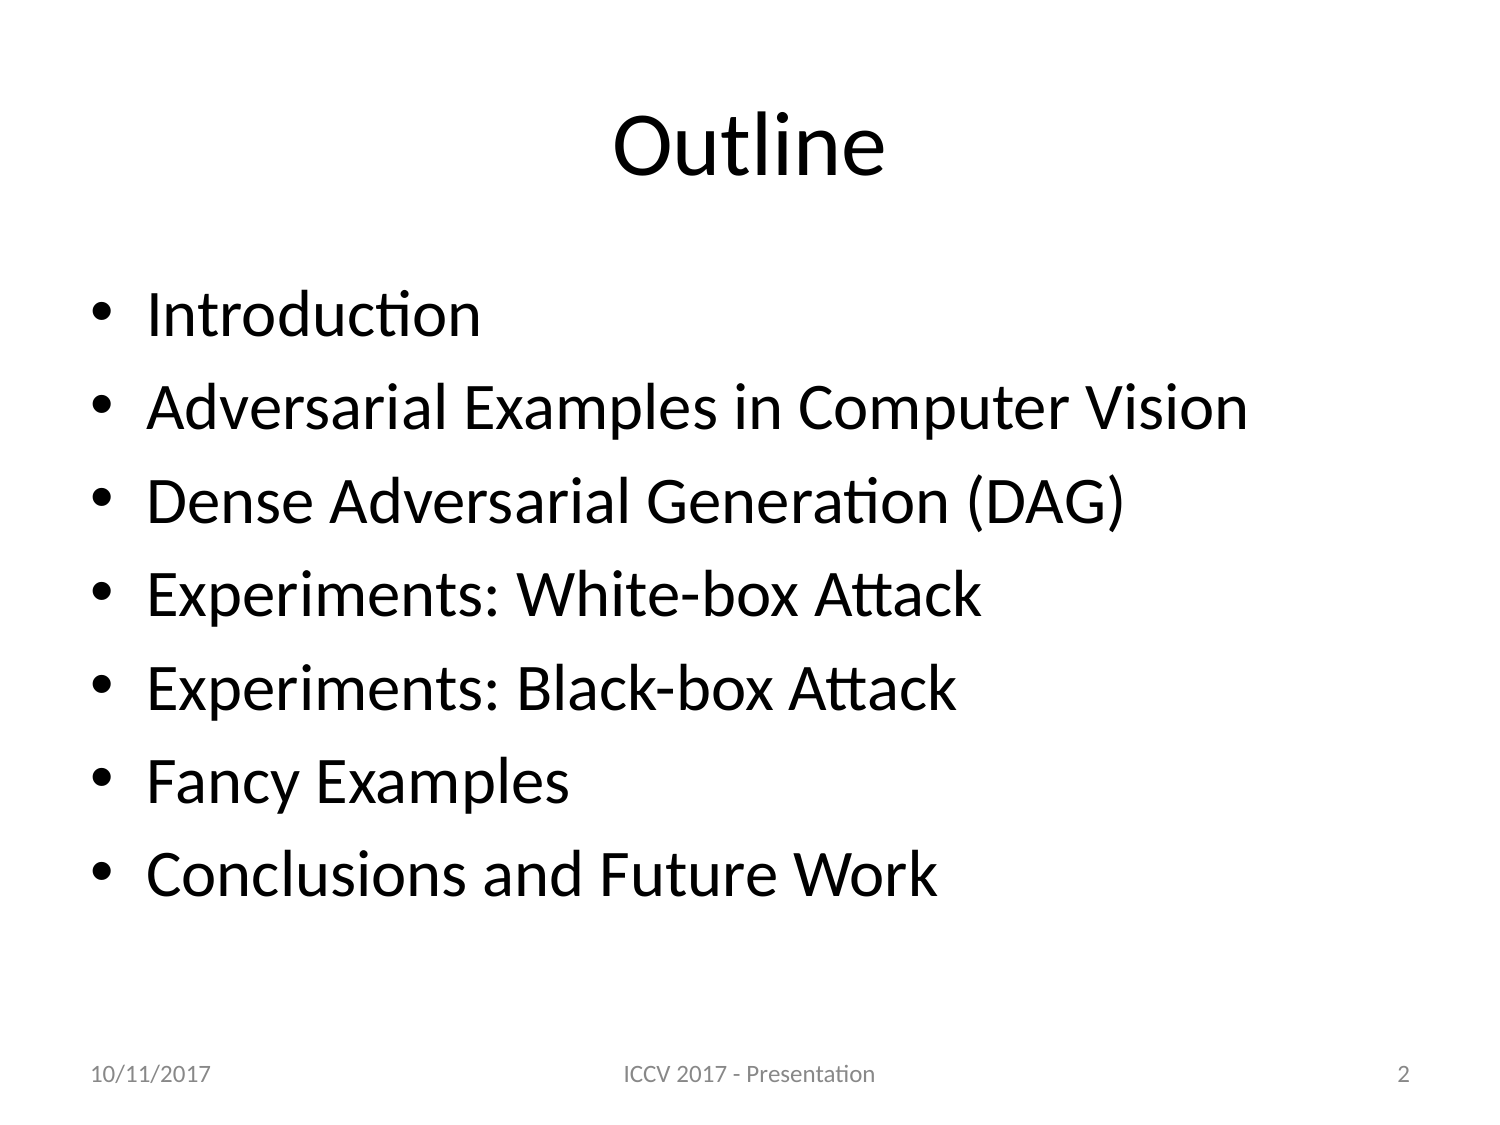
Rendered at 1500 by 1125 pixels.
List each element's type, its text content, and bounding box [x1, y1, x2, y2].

footer ICCV 2017 - Presentation [512, 1042, 988, 1103]
slide_number ‹#› [1074, 1042, 1425, 1103]
list Introduction Adversarial Examples in Computer Vision Dense Adversarial Generation (DAG) Experiments: White-box Attack Experiments: Black-box Attack Fancy Examples Conclusions and Future Work [75, 262, 1425, 1005]
title Outline [75, 45, 1425, 233]
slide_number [75, 1042, 425, 1103]
